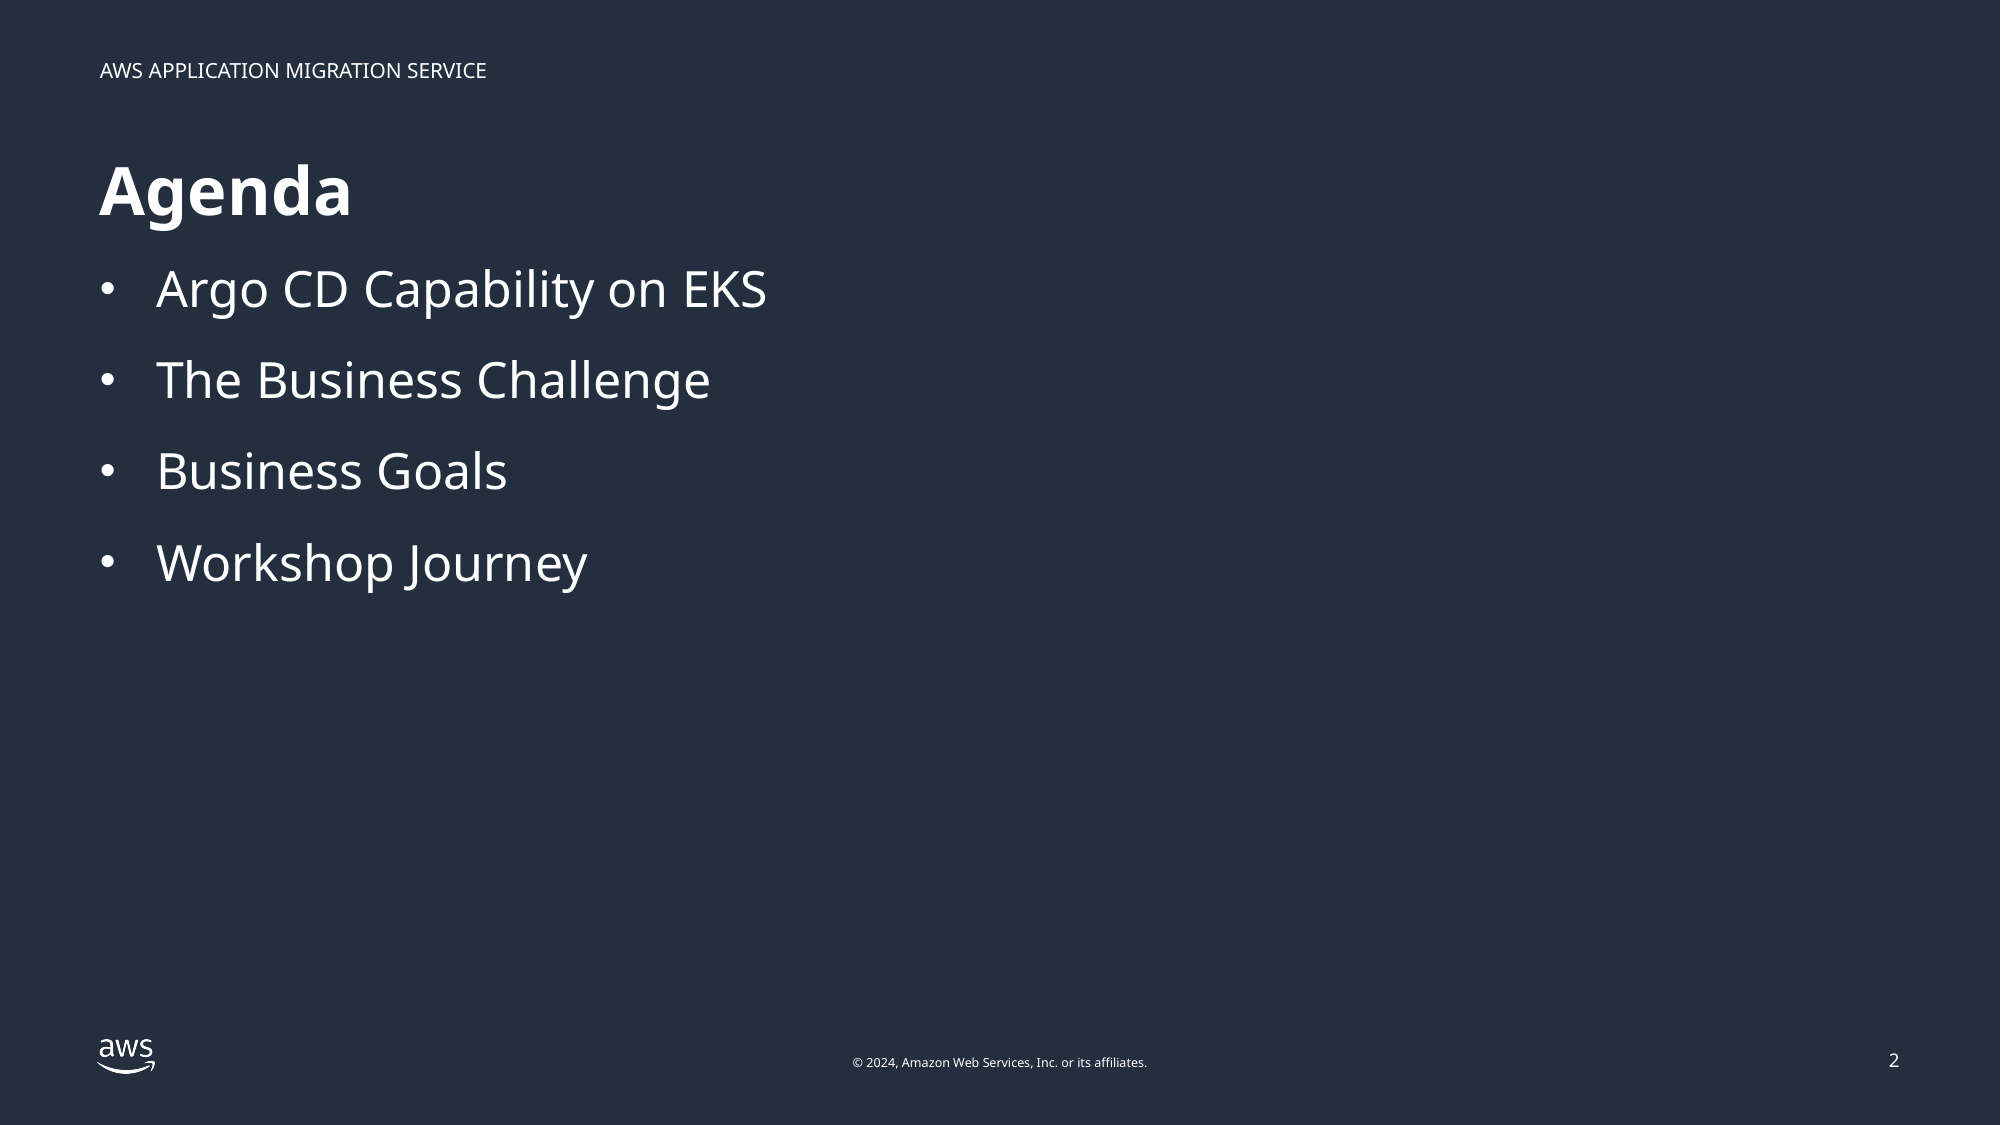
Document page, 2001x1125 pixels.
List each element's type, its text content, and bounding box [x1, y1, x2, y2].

picture [97, 1039, 155, 1074]
slide_number 2 [1464, 1031, 1915, 1092]
list Argo CD Capability on EKS The Business Challenge Business Goals Workshop Journey [99, 281, 1900, 934]
title Agenda [99, 149, 1900, 238]
